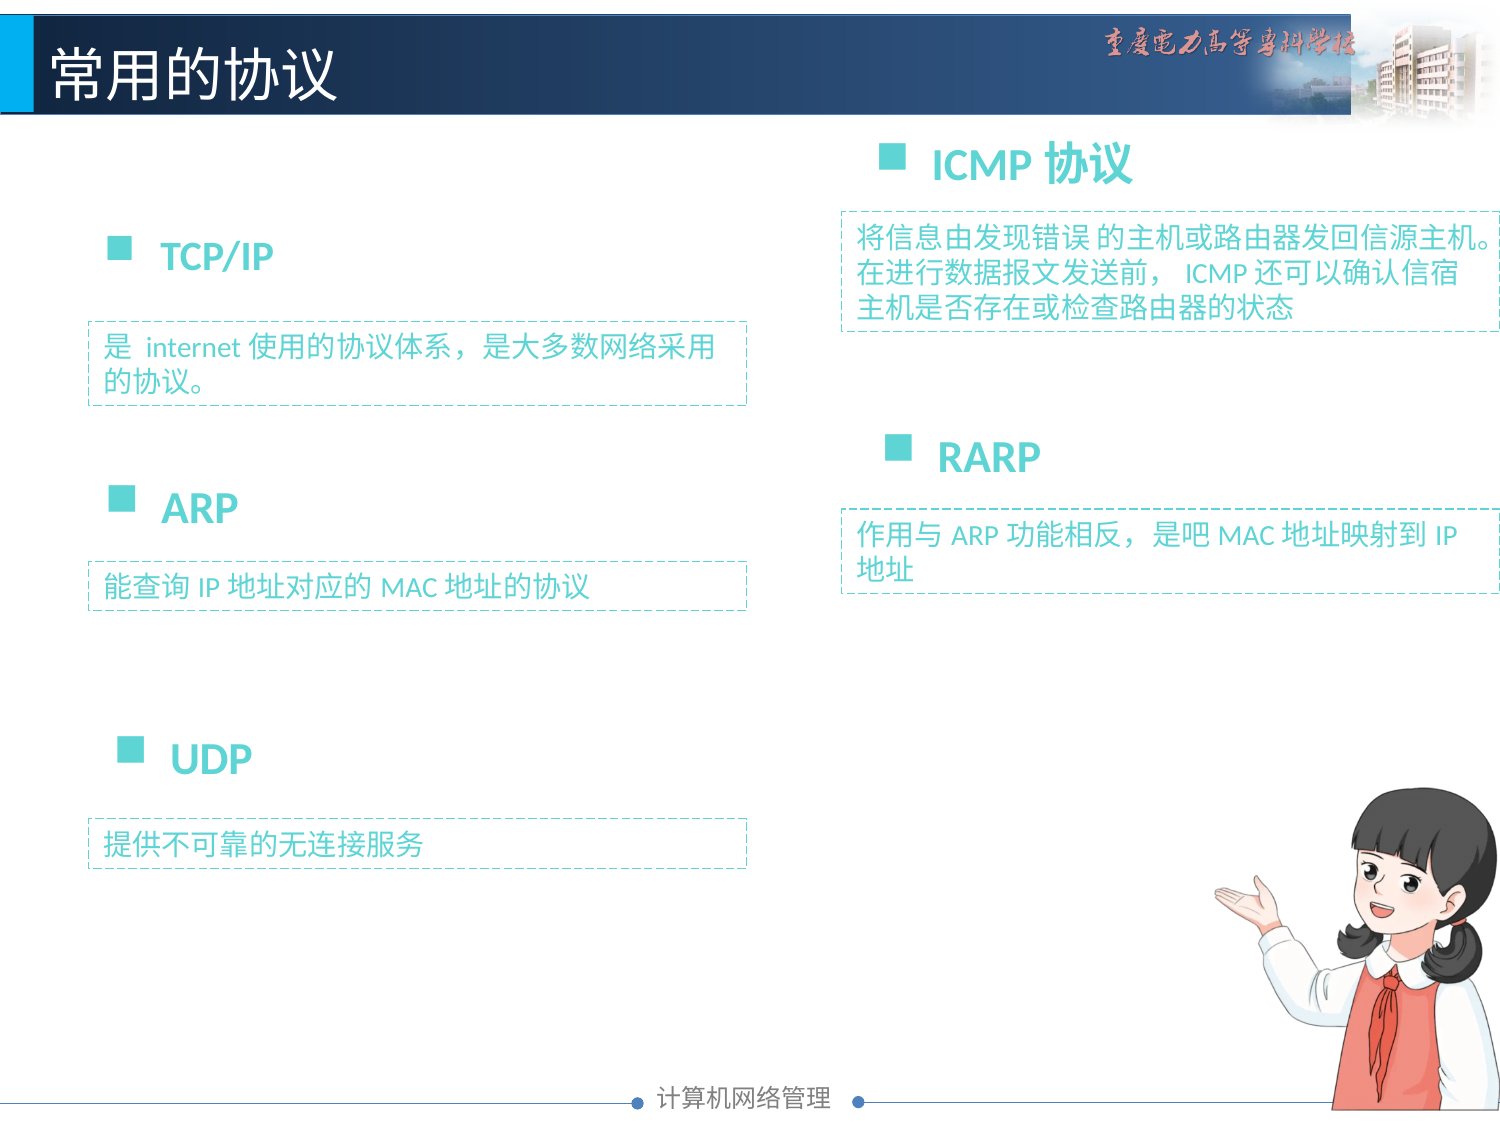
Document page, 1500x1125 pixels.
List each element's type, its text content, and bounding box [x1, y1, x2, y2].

text_box UDP [99, 710, 268, 791]
picture [1084, 15, 1374, 86]
text_box [1351, 49, 1451, 85]
text_box TCP/IP [89, 211, 290, 287]
text_box 提供不可靠的无连接服务 [88, 818, 747, 869]
picture [1210, 787, 1500, 1111]
text_box 是 internet使用的协议体系，是大多数网络采用的协议。 [88, 321, 747, 406]
text_box RARP [866, 408, 1057, 489]
text_box 将信息由发现错误 的主机或路由器发回信源主机。在进行数据报文发送前，ICMP还可以确认信宿主机是否存在或检查路由器的状态 [841, 211, 1500, 332]
text_box 能查询IP地址对应的MAC地址的协议 [88, 561, 747, 611]
text_box 常用的协议 [33, 30, 525, 116]
text_box 作用与ARP功能相反，是吧MAC地址映射到IP地址 [841, 508, 1500, 594]
text_box 技术人员检测到陌生设备，用WPA3加密后风险解除 [1351, 56, 1441, 78]
text_box ICMP协议 [860, 116, 1150, 198]
text_box ARP [90, 459, 254, 540]
table_cell 欧盟公民数据 [1351, 52, 1447, 82]
